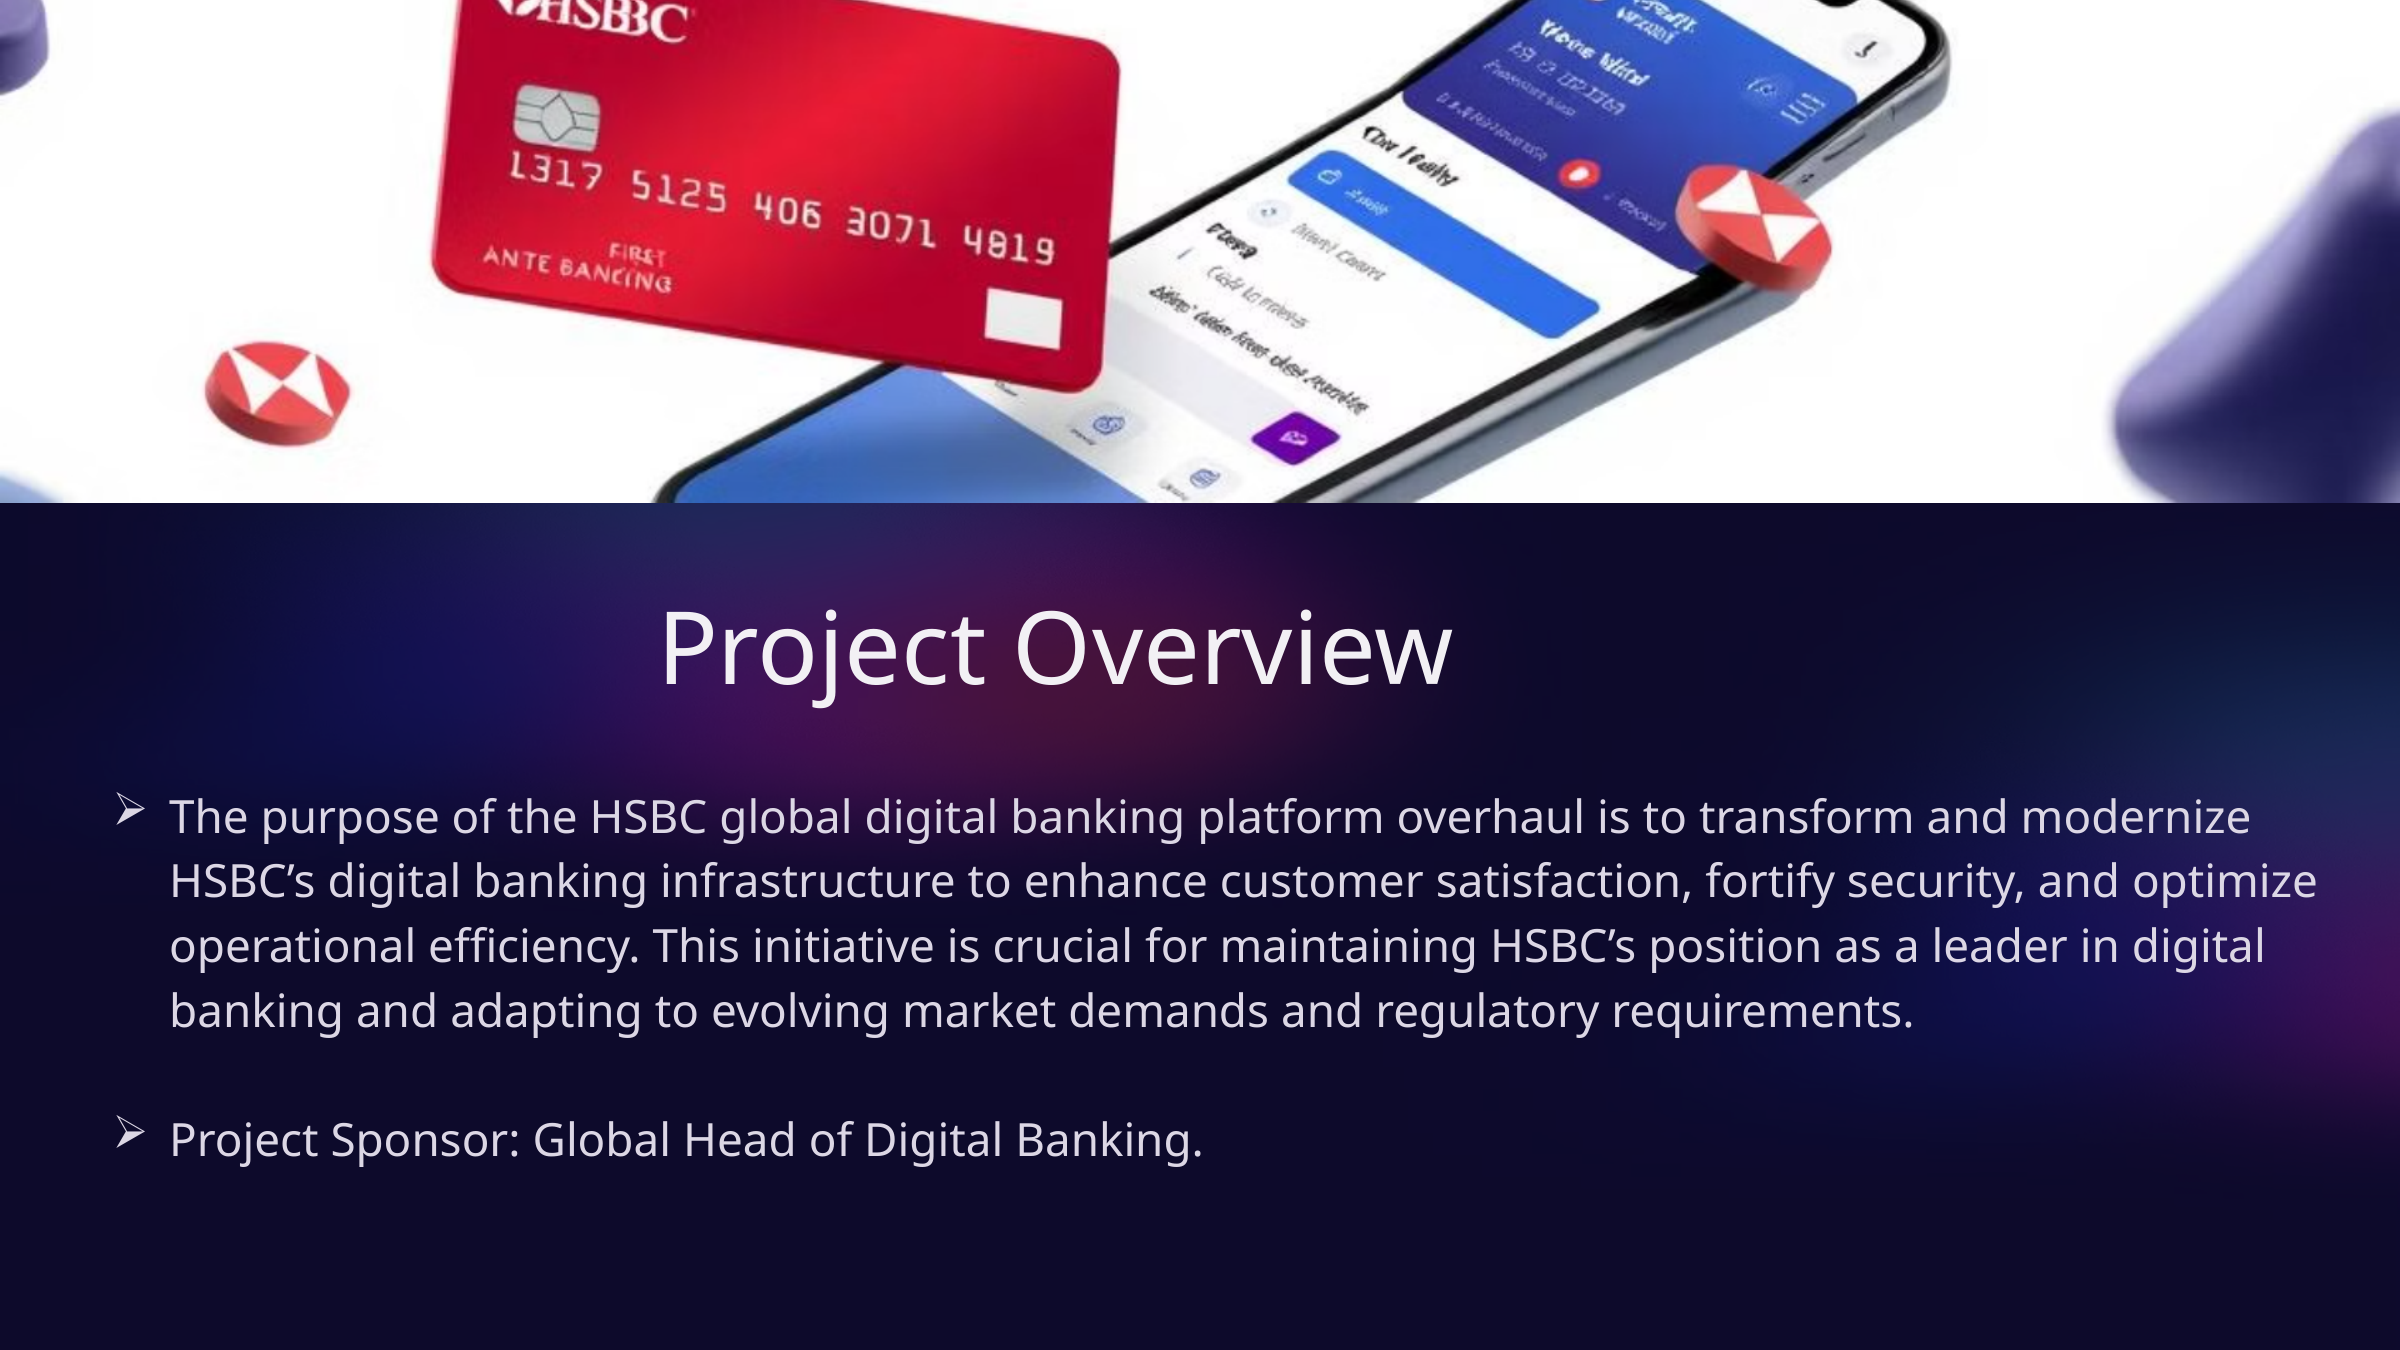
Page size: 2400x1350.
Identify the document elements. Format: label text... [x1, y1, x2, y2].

picture [0, 0, 2400, 504]
text_box Project Overview [657, 578, 1670, 706]
text_box The purpose of the HSBC global digital banking platform overhaul is to transform and modernize HSBC’s digital banking infrastructure to enhance customer satisfaction, fortify security, and optimize operational efficiency. This initiative is crucial for maintaining HSBC’s position as a leader in digital banking and adapting to evolving market demands and regulatory requirements. Project Sponsor: Global Head of Digital Banking. [112, 777, 2357, 1350]
